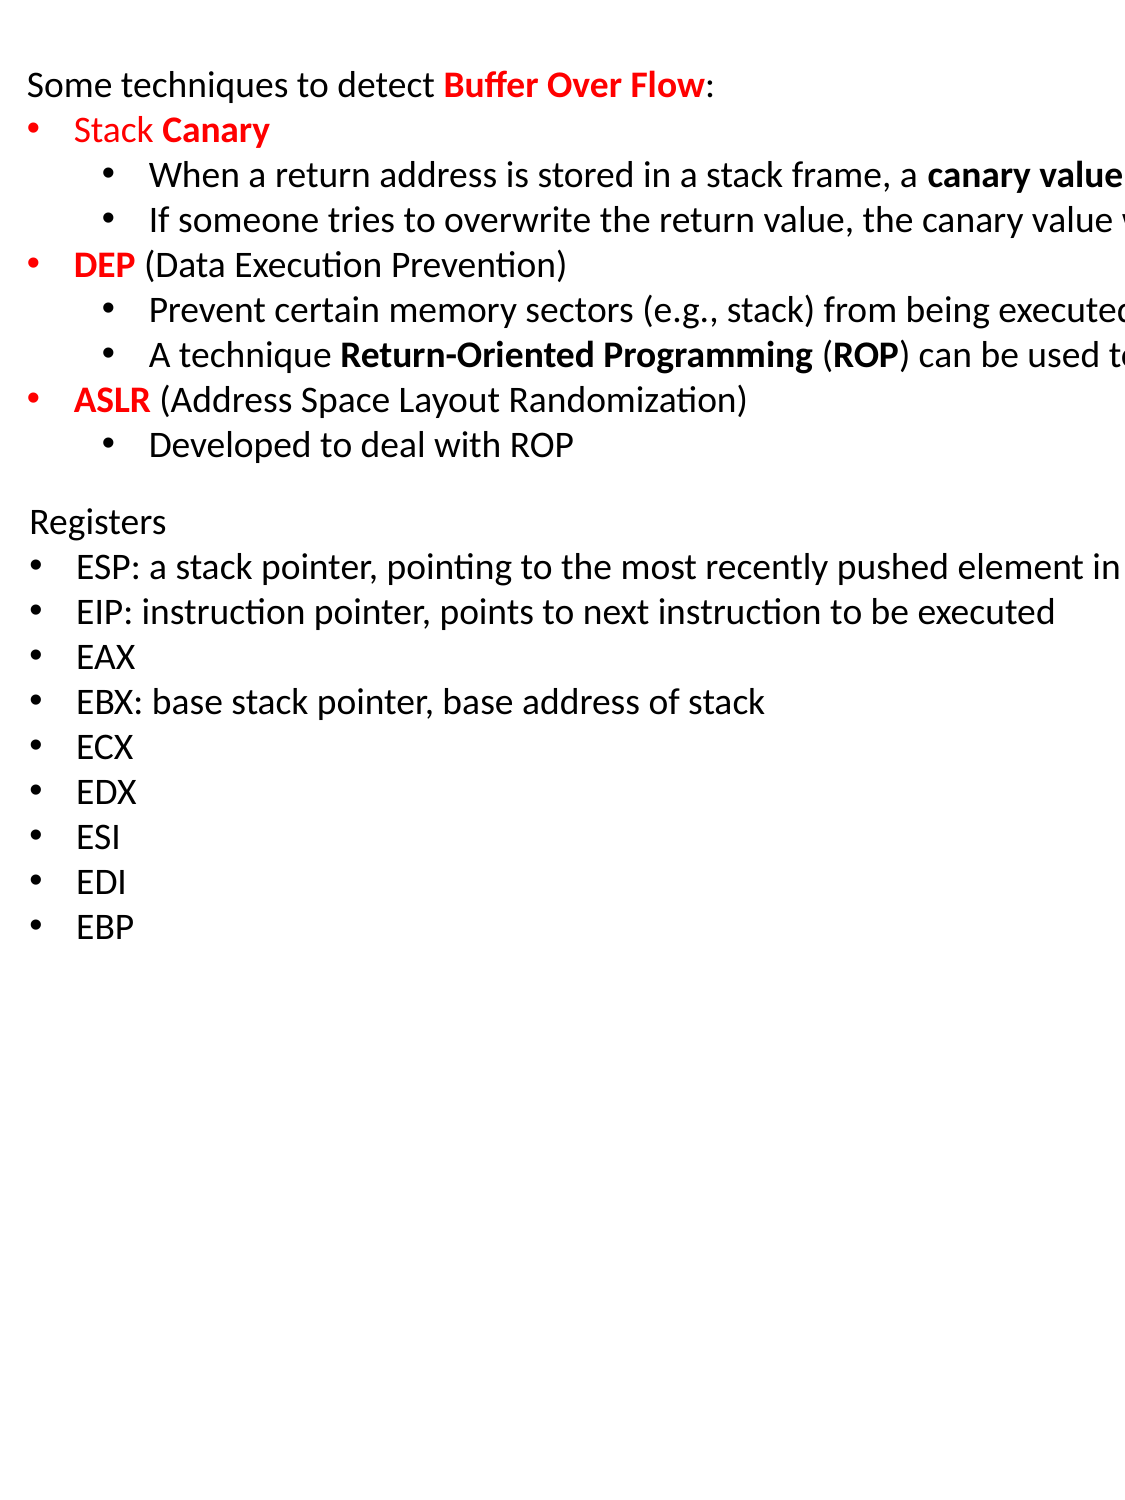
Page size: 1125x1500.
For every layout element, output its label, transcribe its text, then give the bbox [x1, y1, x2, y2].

text_box Registers ESP: a stack pointer, pointing to the most recently pushed element in stack EIP: instruction pointer, points to next instruction to be executed EAX EBX: base stack pointer, base address of stack ECX EDX ESI EDI EBP [14, 490, 1125, 1000]
text_box Some techniques to detect Buffer Over Flow: Stack Canary When a return address is stored in a stack frame, a canary value is written just before it If someone tries to overwrite the return value, the canary value will also be overwritten DEP (Data Execution Prevention) Prevent certain memory sectors (e.g., stack) from being executed A technique Return-Oriented Programming (ROP) can be used to bypass DEP ASLR (Address Space Layout Randomization) Developed to deal with ROP [12, 53, 1125, 473]
